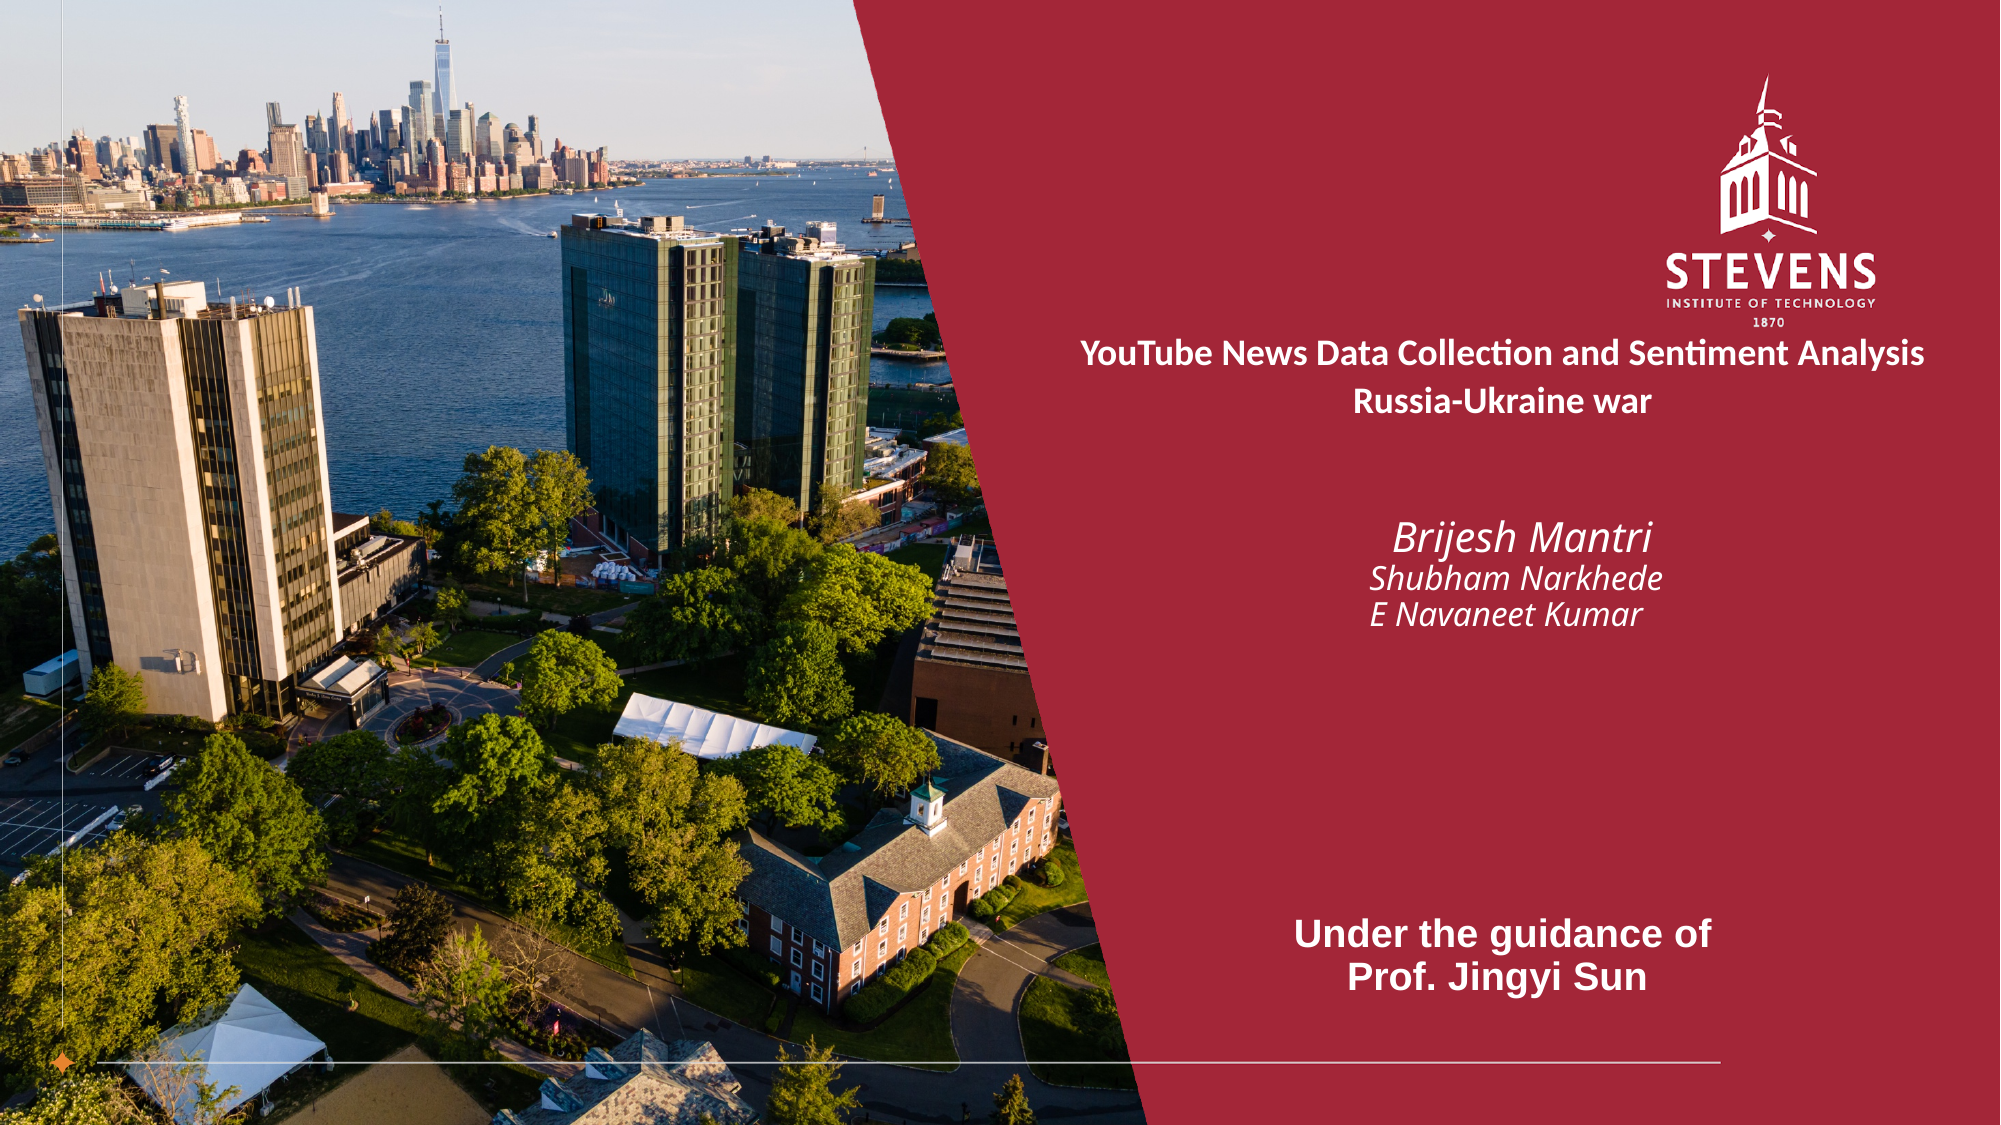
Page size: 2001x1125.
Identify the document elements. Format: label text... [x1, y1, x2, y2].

picture [0, 0, 2000, 1125]
subtitle Brijesh Mantri Shubham Narkhede E Navaneet Kumar [1054, 509, 1861, 801]
title YouTube News Data Collection and Sentiment Analysis Russia-Ukraine war [1033, 251, 1973, 429]
list Under the guidance of Prof. Jingyi Sun [1114, 906, 1892, 1039]
